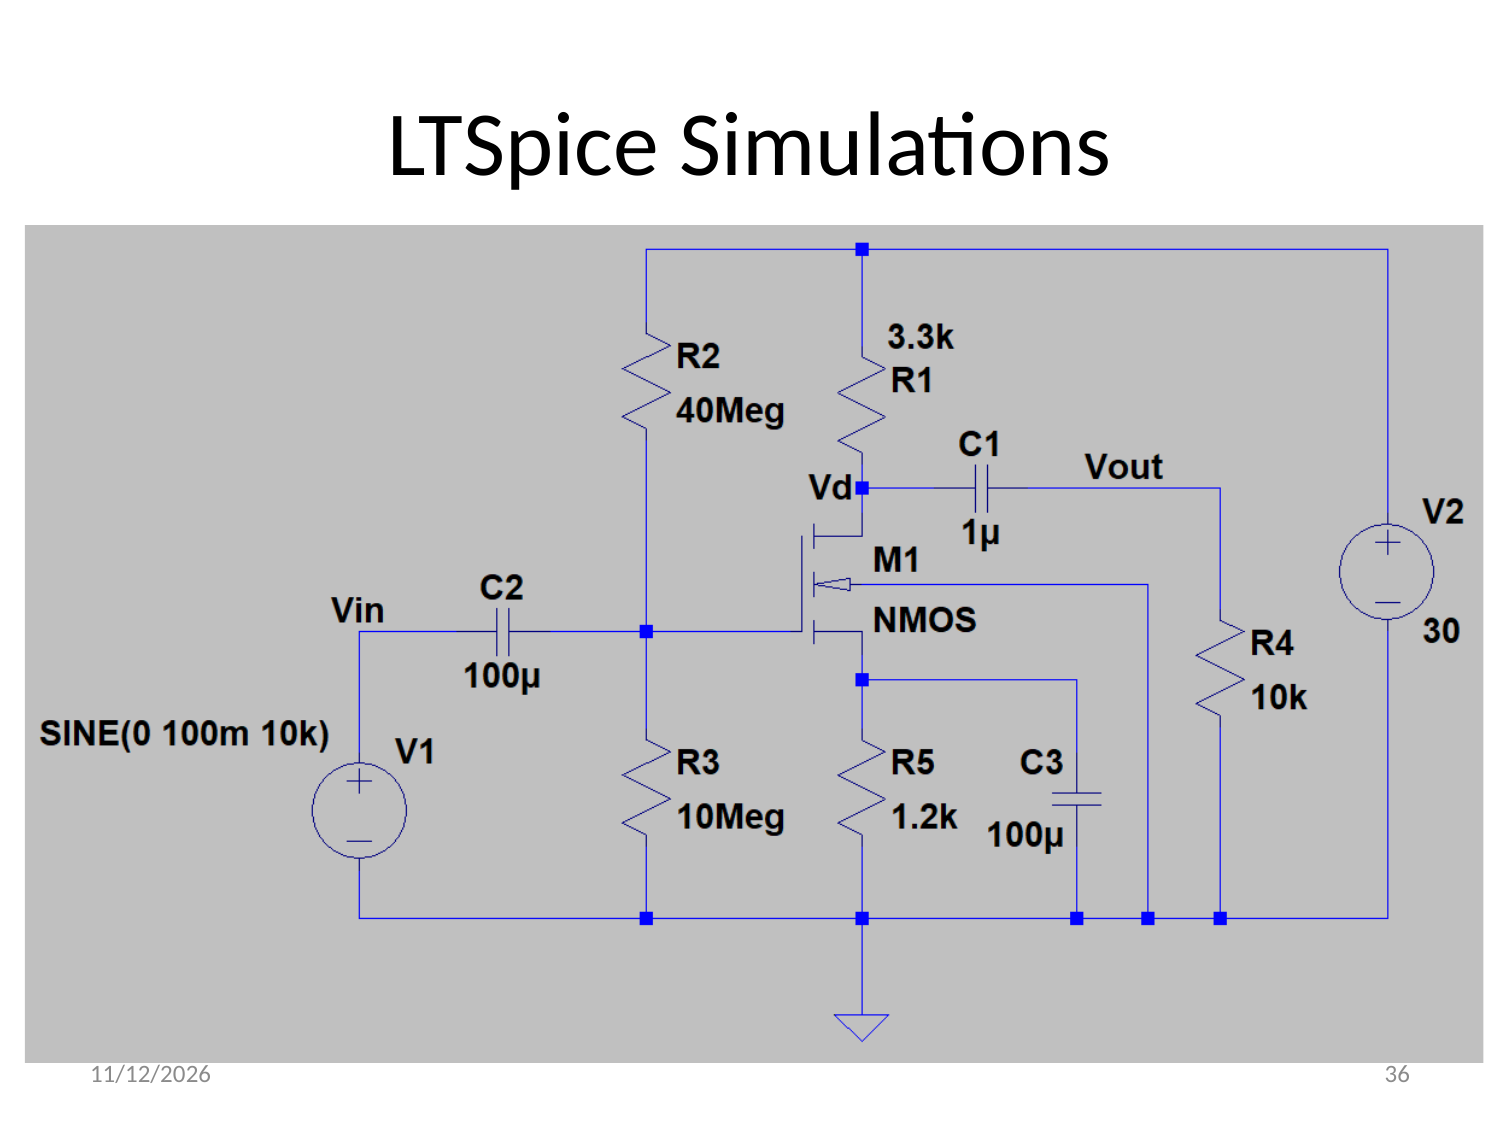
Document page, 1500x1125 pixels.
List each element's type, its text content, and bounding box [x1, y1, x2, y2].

picture [24, 224, 1484, 1063]
slide_number 36 [1074, 1071, 1425, 1103]
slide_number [75, 1071, 425, 1103]
title LTSpice Simulations [75, 45, 1425, 223]
